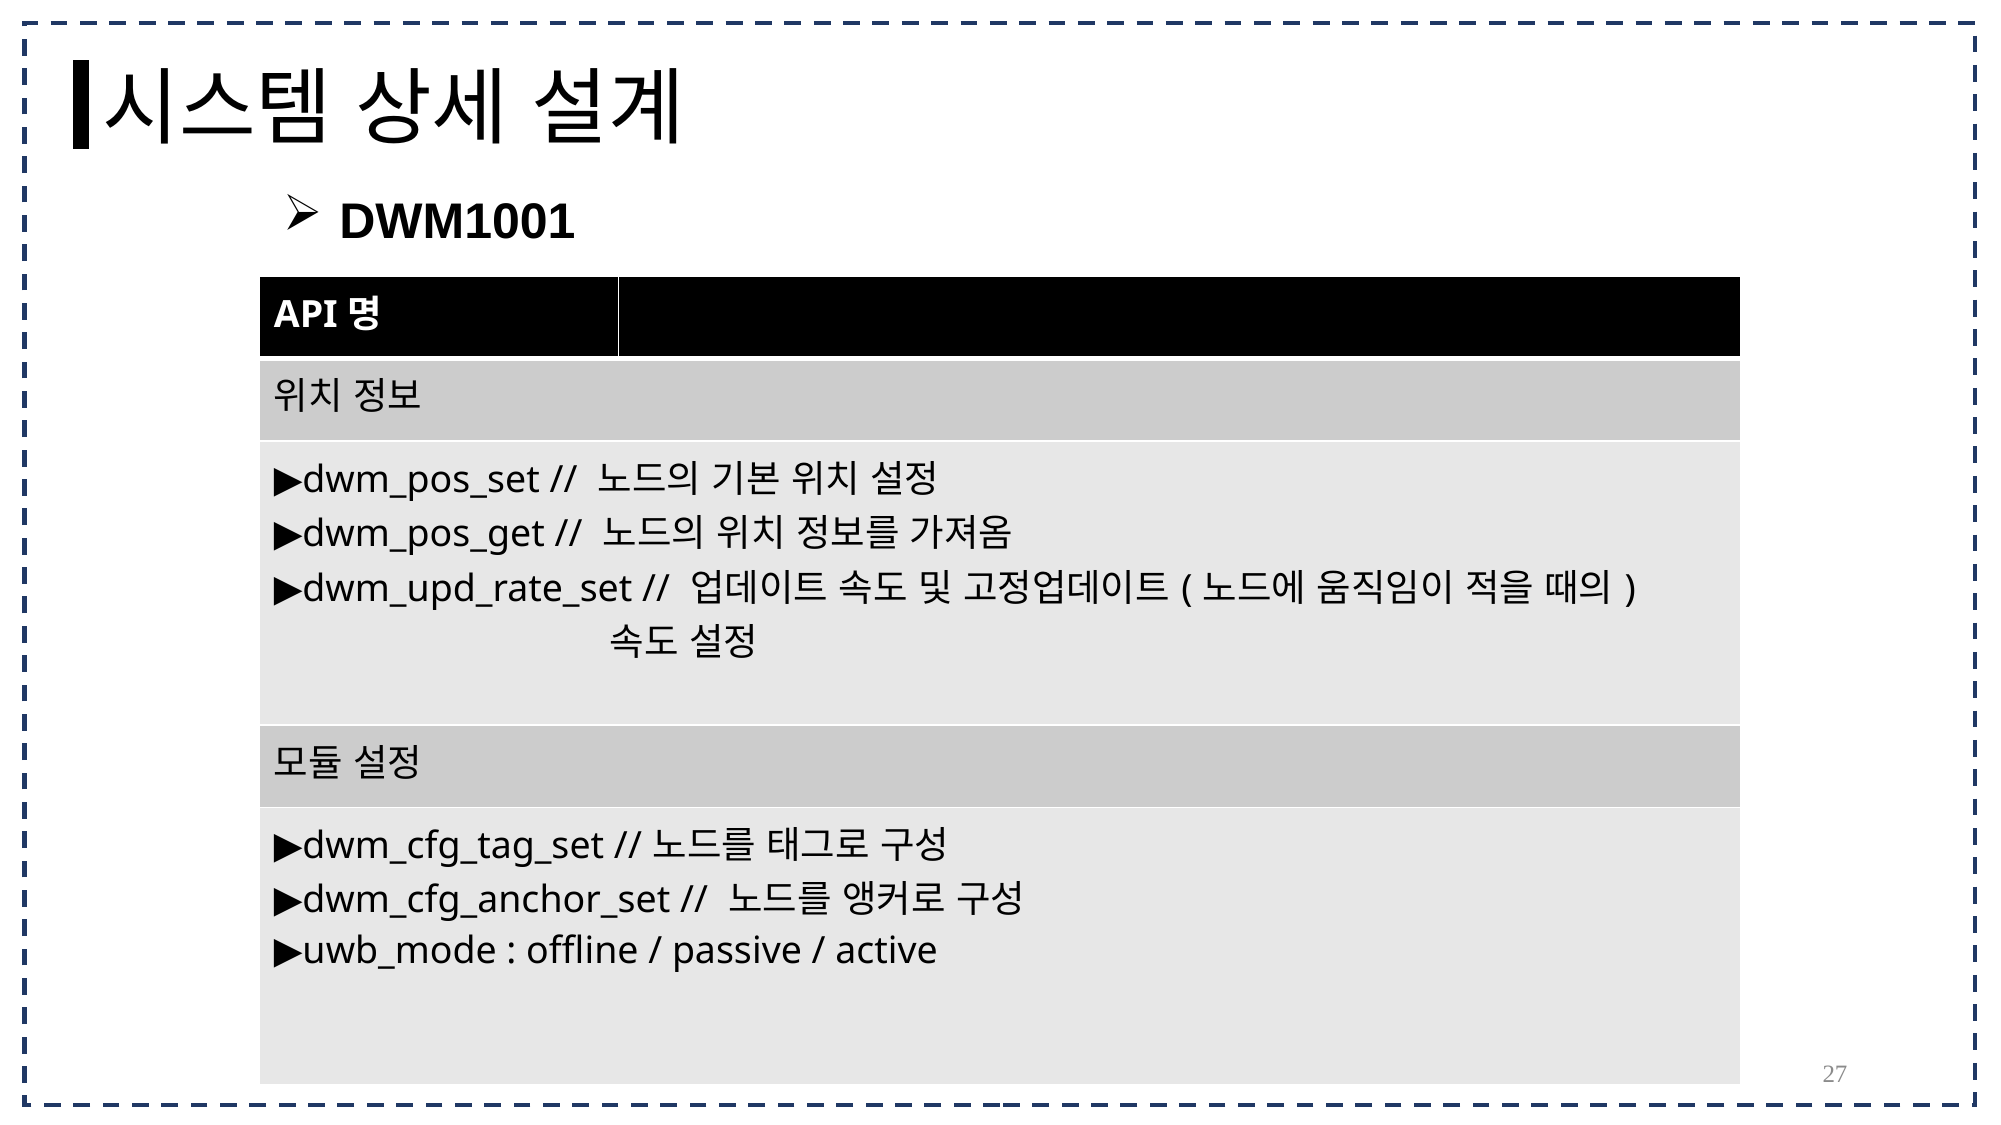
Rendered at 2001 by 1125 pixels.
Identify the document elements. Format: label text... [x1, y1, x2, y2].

table_cell ▶dwm_cfg_tag_set //노드를 태그로 구성 ▶dwm_cfg_anchor_set // 노드를 앵커로 구성 ▶uwb_mode : offline / passive / active [260, 808, 1740, 1084]
table_header API명 [260, 277, 618, 356]
text_box [23, 22, 1976, 1106]
text_box DWM1001 [268, 181, 591, 257]
table_cell ▶dwm_pos_set // 노드의 기본 위치 설정 ▶dwm_pos_get // 노드의 위치 정보를 가져옴 ▶dwm_upd_rate_set // 업데이트 속도 및 고정업데이트(노드에 움직임이 적을 때의) 속도 설정 [260, 442, 1740, 724]
table_header [619, 277, 1740, 356]
table_cell 모듈 설정 [260, 726, 1740, 807]
table_cell 위치 정보 [260, 361, 1740, 440]
